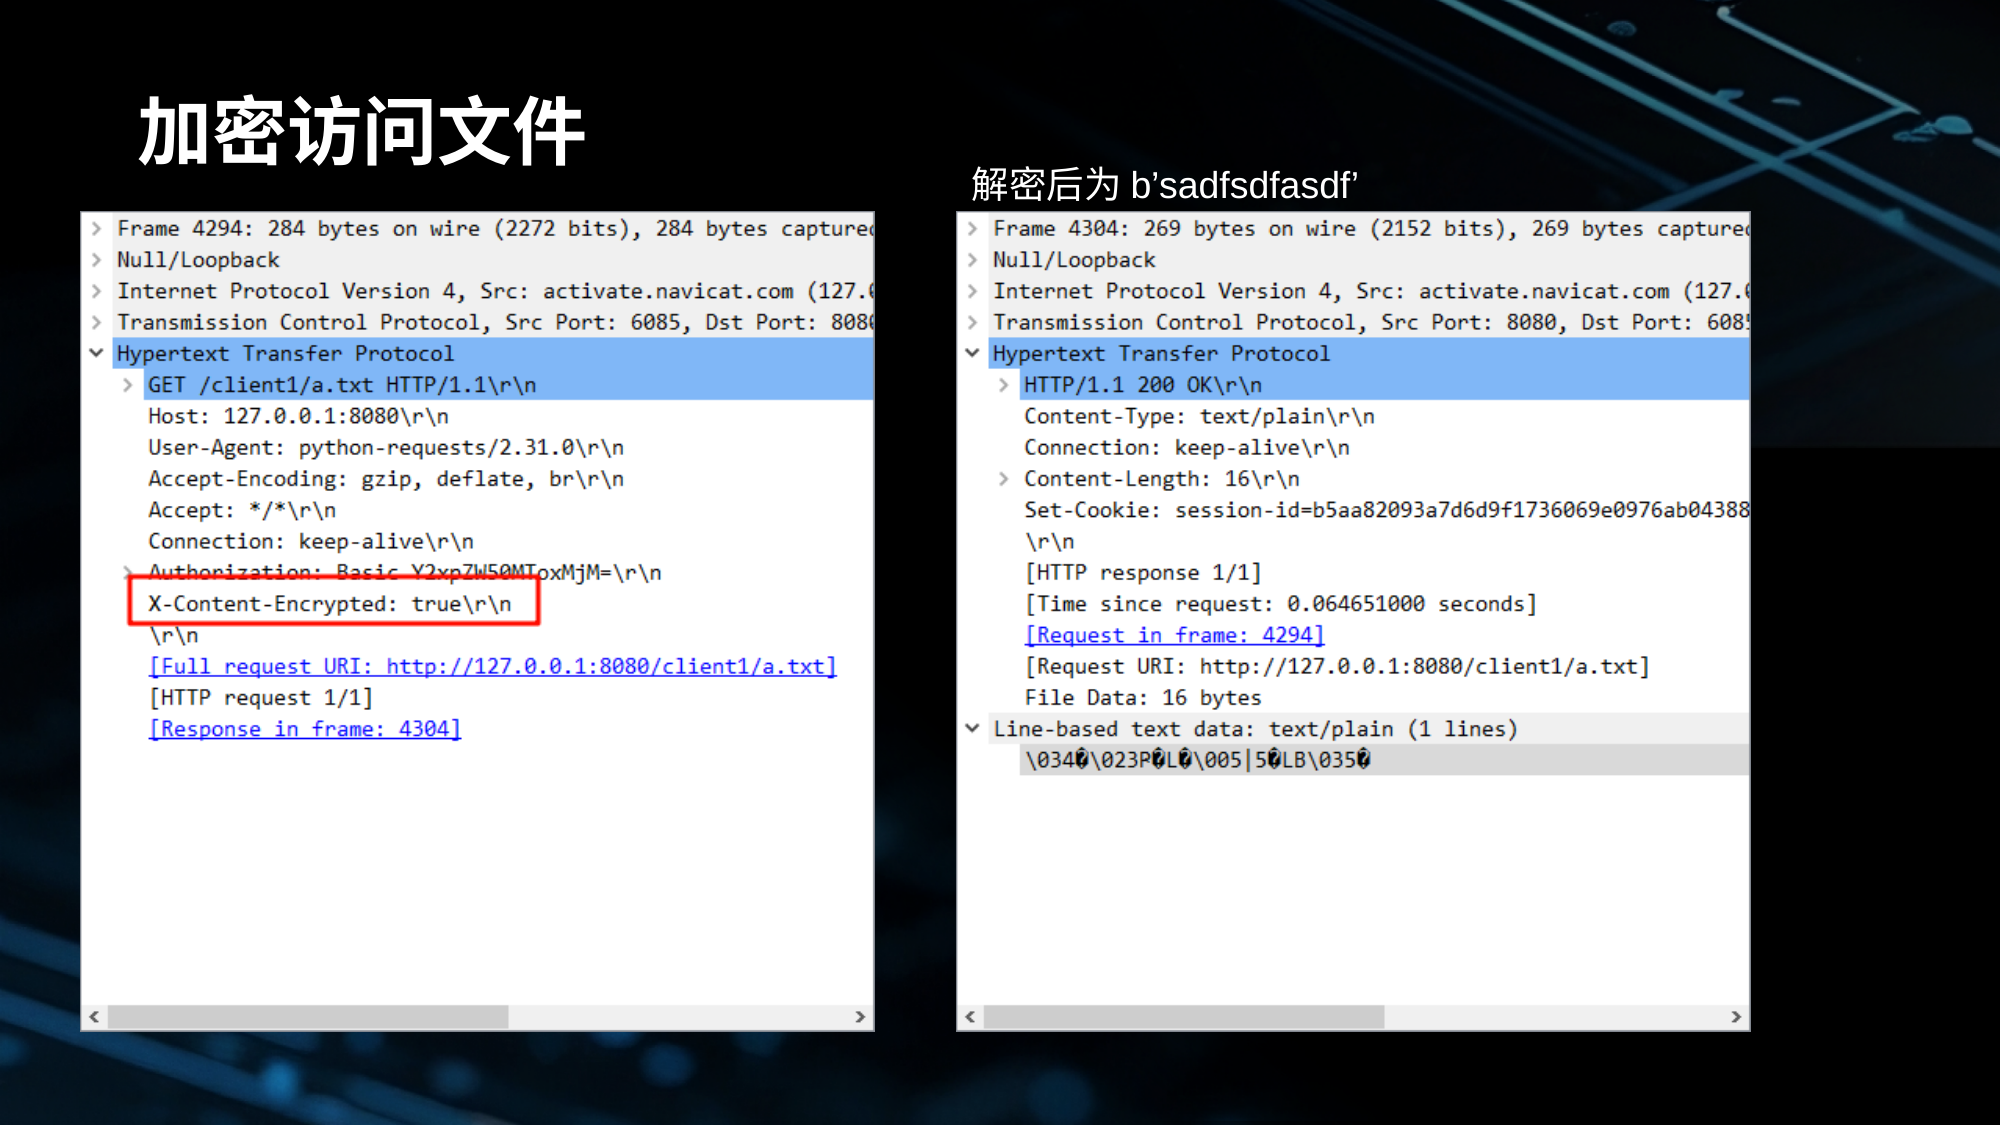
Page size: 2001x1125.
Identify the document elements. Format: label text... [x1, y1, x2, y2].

picture [0, 0, 2000, 1125]
text_box 解密后为b’sadfsdfasdf’ [956, 153, 1624, 211]
title 加密访问文件 [137, 59, 1863, 201]
